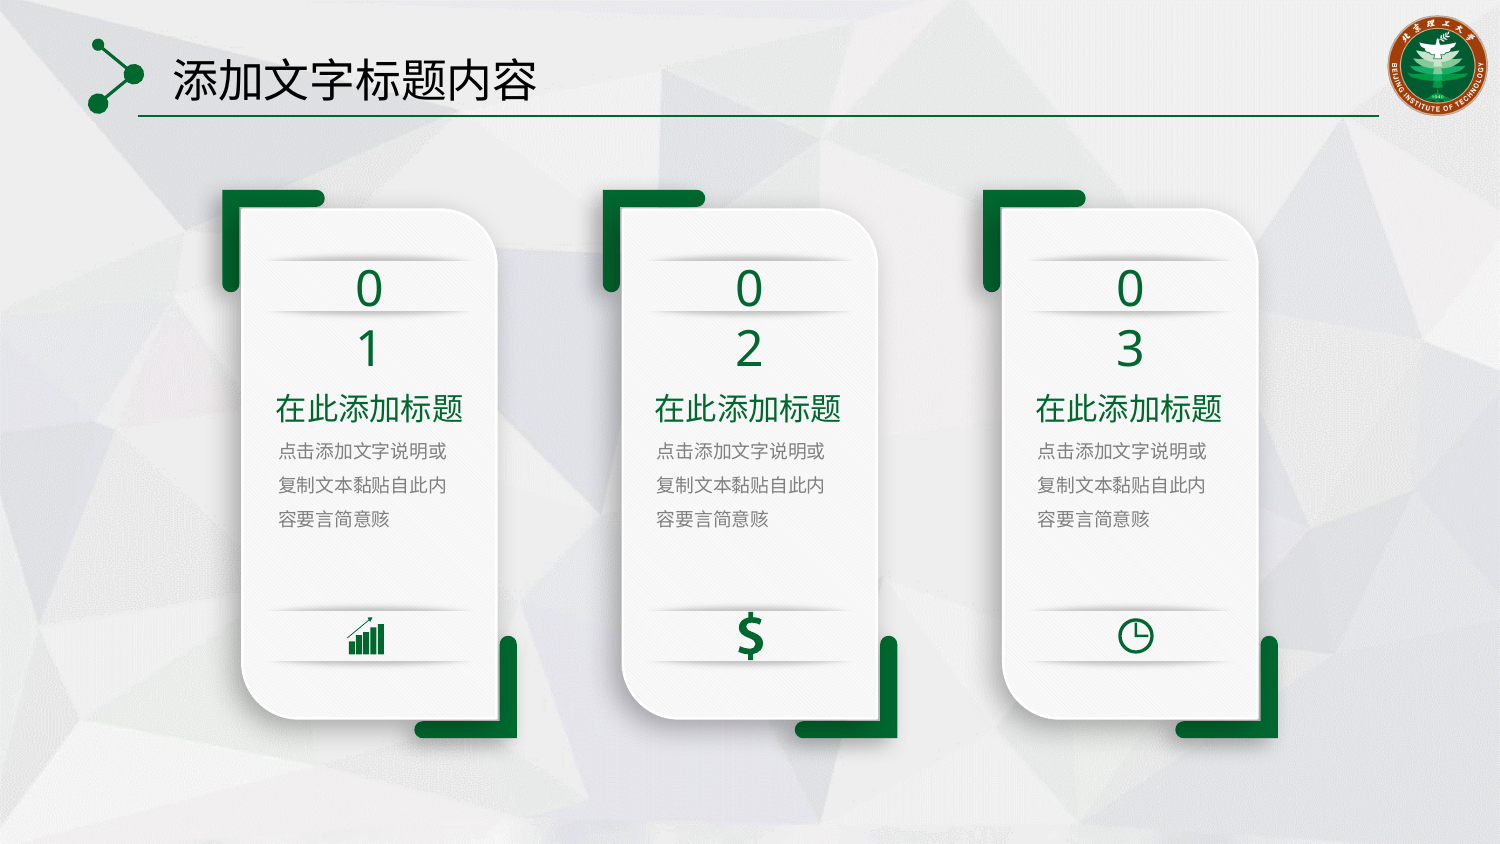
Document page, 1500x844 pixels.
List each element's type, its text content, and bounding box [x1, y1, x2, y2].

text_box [261, 248, 478, 323]
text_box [639, 381, 860, 539]
text_box 添加文字标题内容 [128, 46, 583, 113]
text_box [346, 617, 385, 655]
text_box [1022, 598, 1239, 673]
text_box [602, 189, 898, 739]
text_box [221, 189, 517, 739]
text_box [260, 381, 481, 539]
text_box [1020, 381, 1241, 539]
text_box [1022, 248, 1239, 323]
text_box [982, 189, 1278, 739]
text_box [1118, 617, 1154, 654]
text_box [641, 598, 858, 673]
picture [0, 0, 1500, 844]
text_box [261, 598, 478, 673]
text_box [641, 248, 858, 323]
